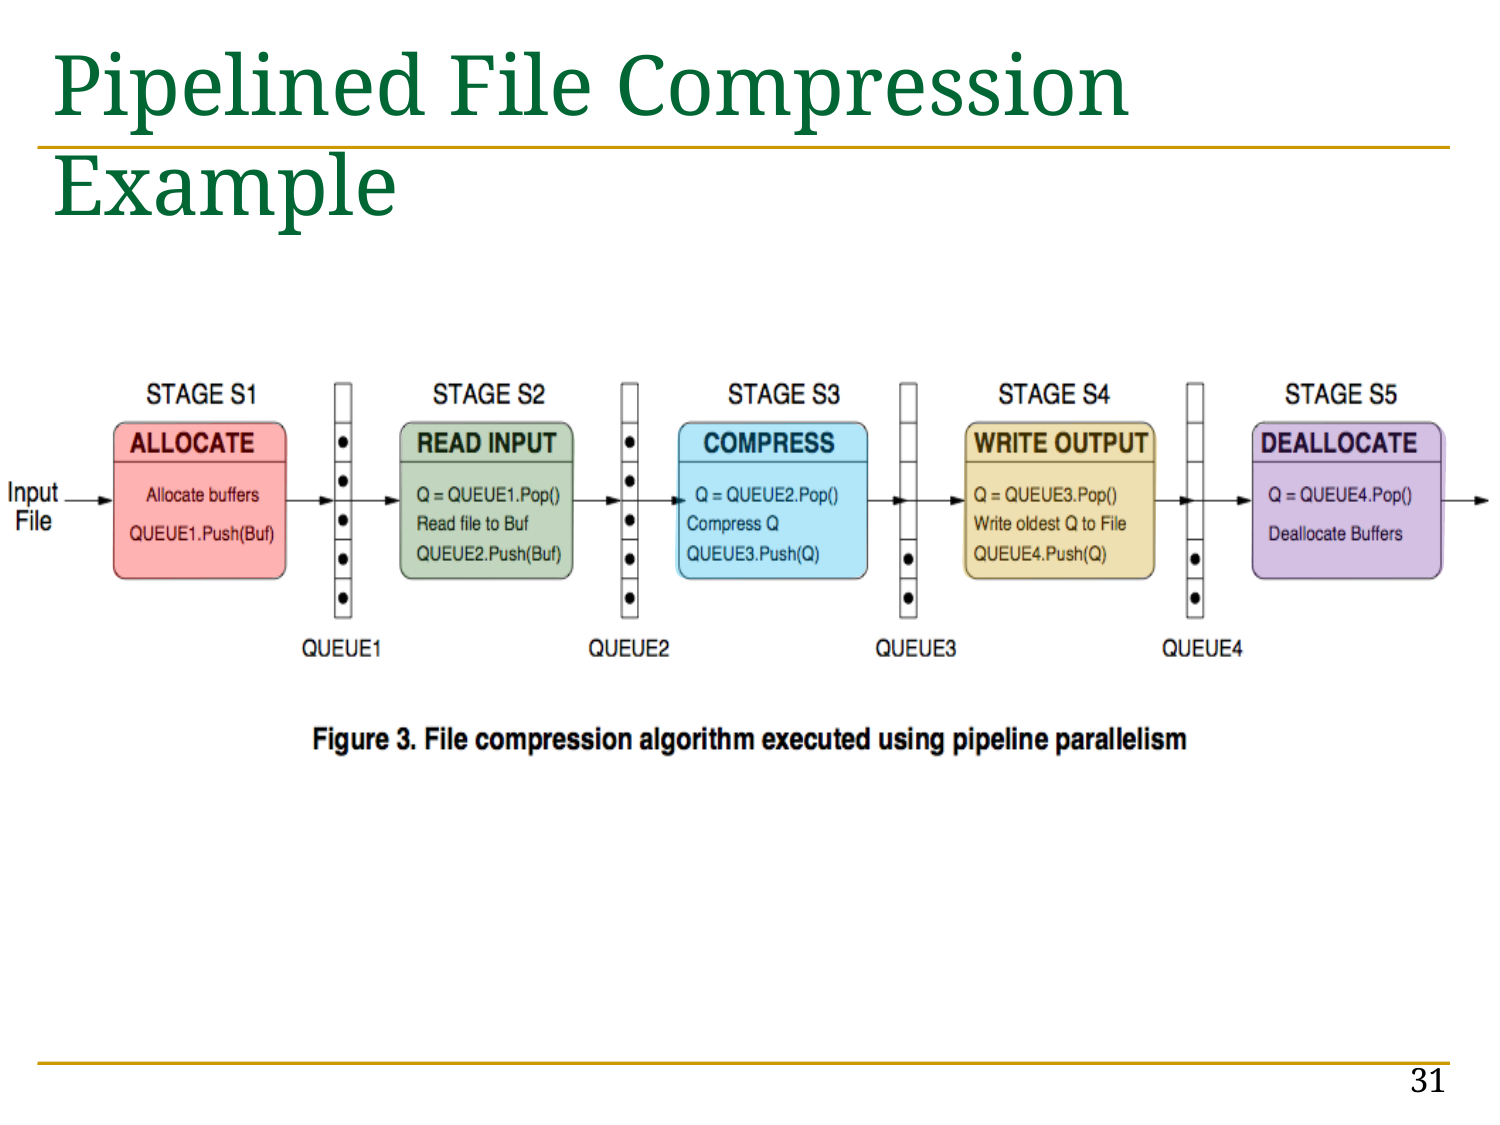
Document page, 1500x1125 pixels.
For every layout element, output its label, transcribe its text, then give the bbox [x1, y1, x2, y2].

title Pipelined File Compression Example [37, 24, 1450, 200]
picture [0, 362, 1500, 776]
slide_number 31 [1111, 1036, 1462, 1112]
